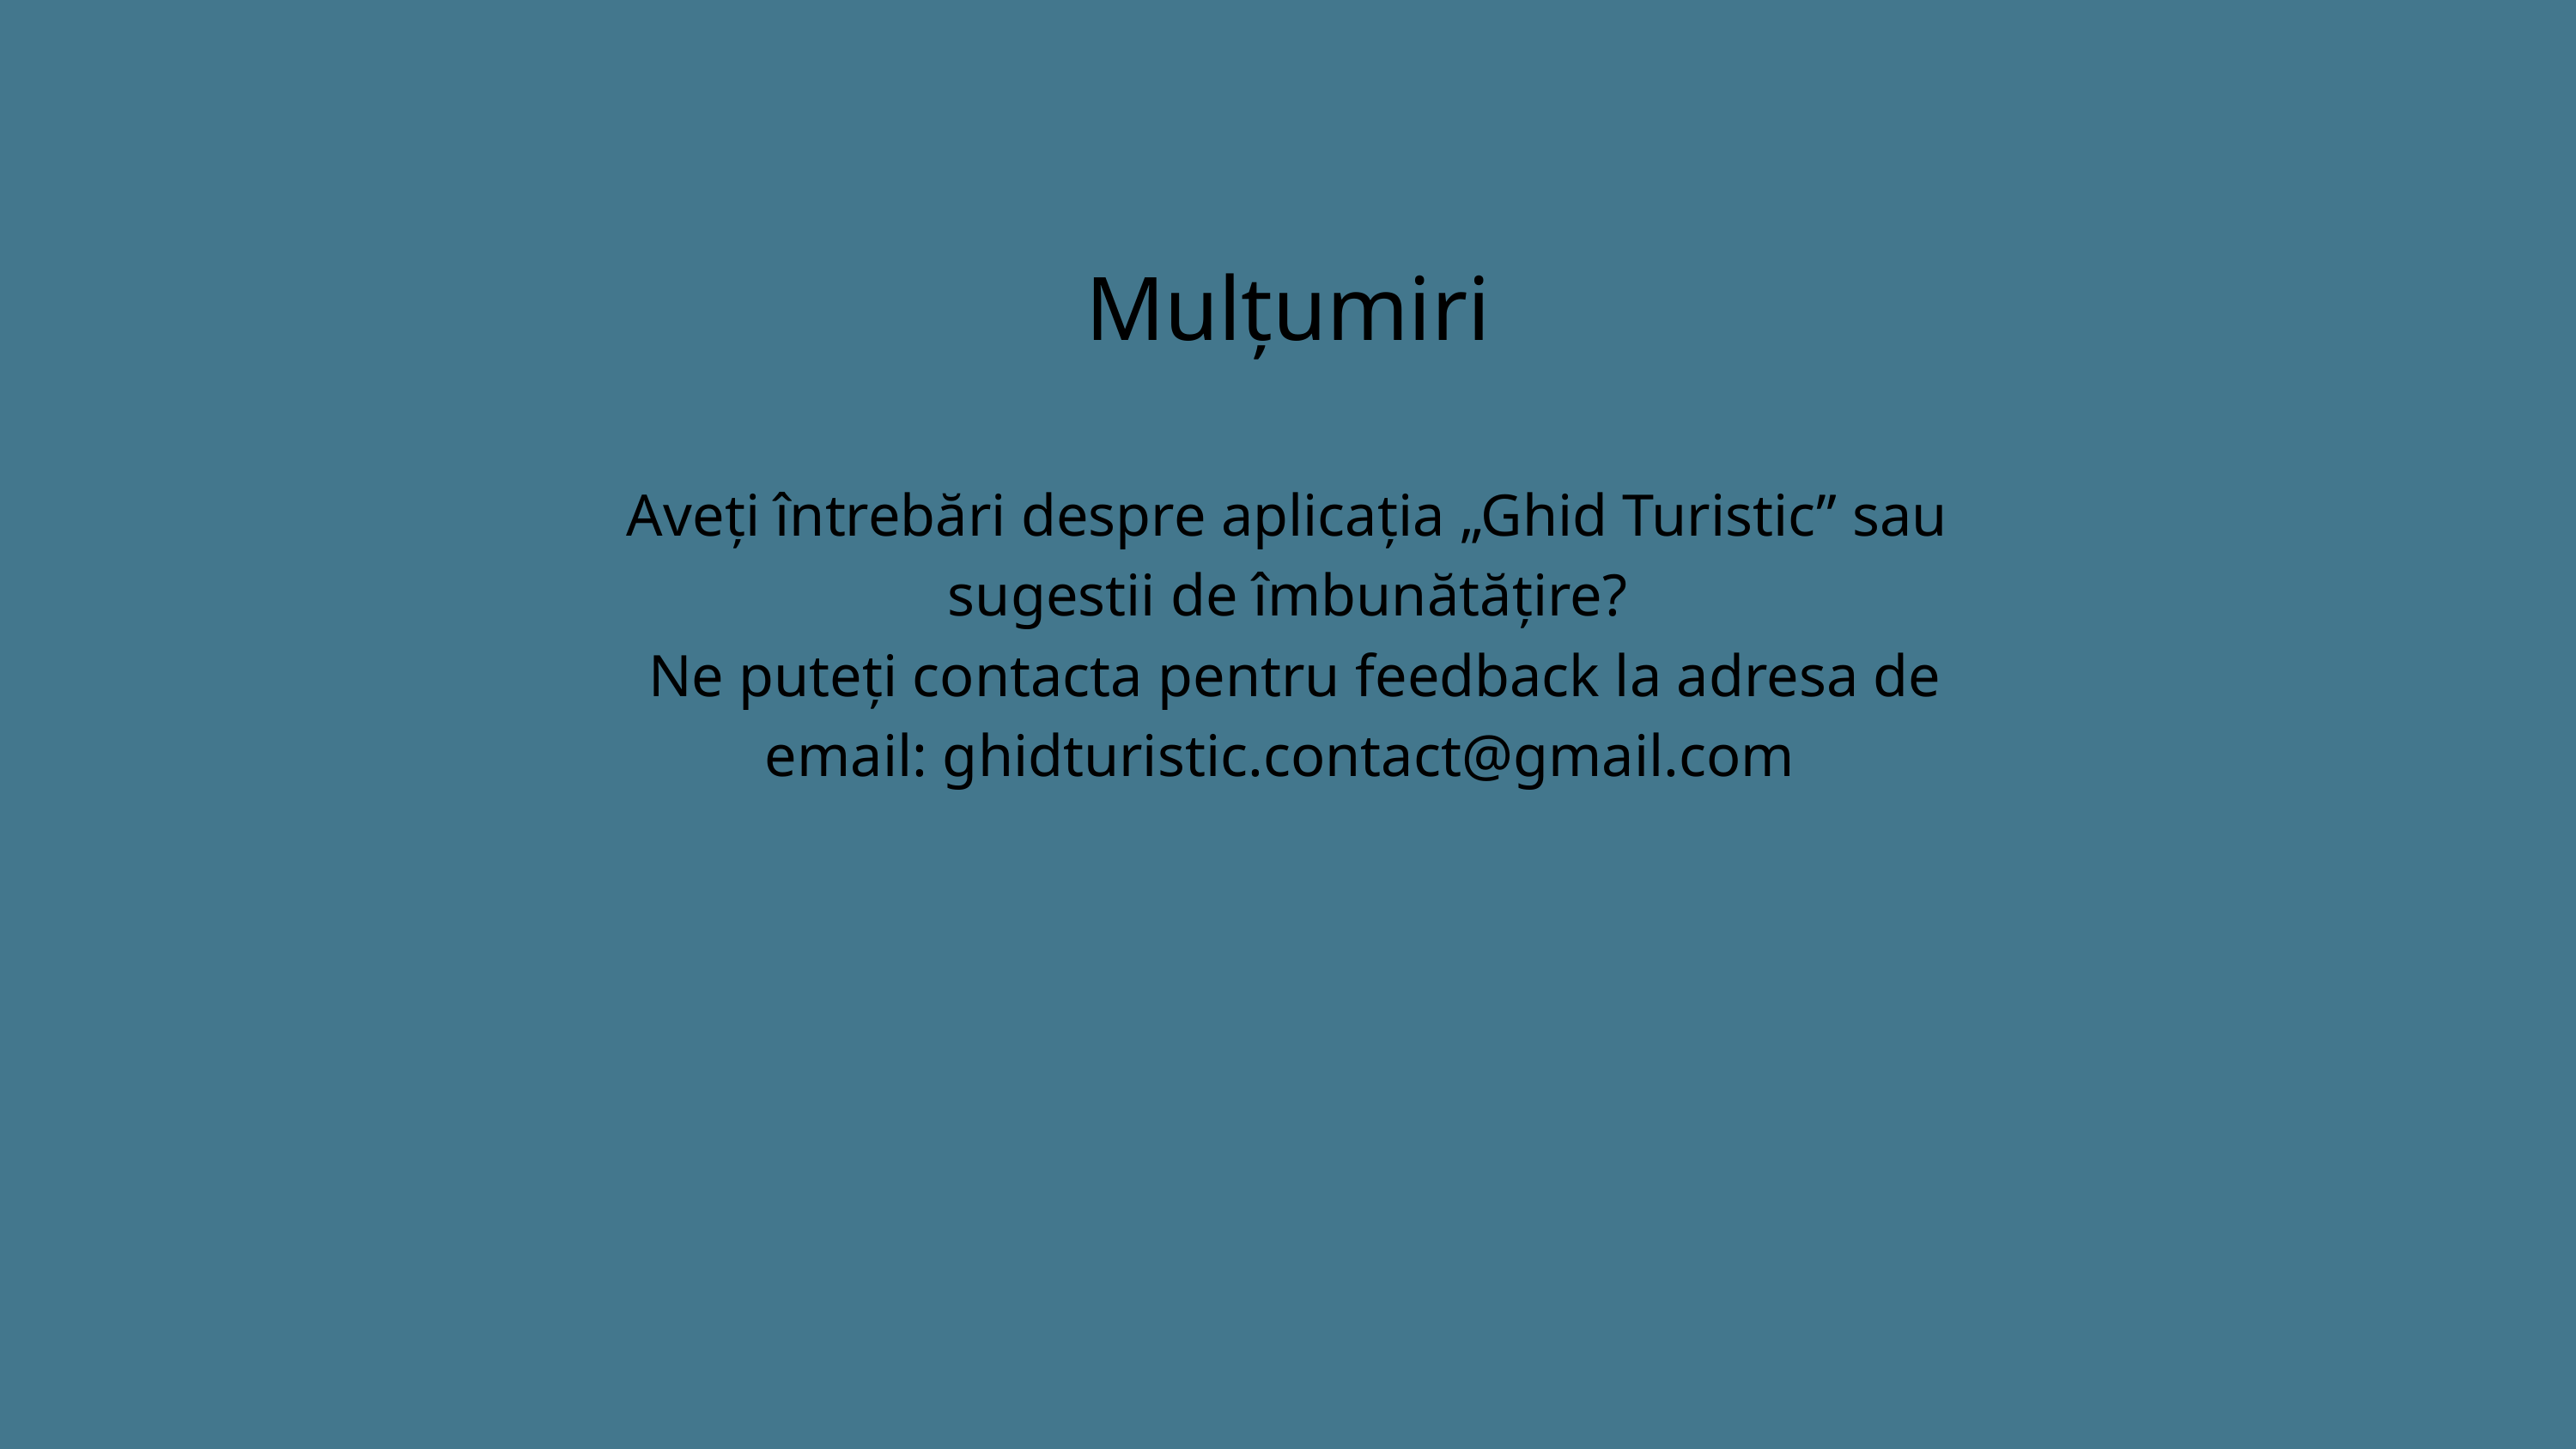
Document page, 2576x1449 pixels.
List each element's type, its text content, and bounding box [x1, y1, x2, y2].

text_box Aveți întrebări despre aplicația „Ghid Turistic” sau sugestii de îmbunătățire? Ne puteți contacta pentru feedback la adresa de email: ghidturistic.contact@gmail.com [552, 467, 2024, 788]
text_box Mulțumiri [967, 235, 1609, 467]
